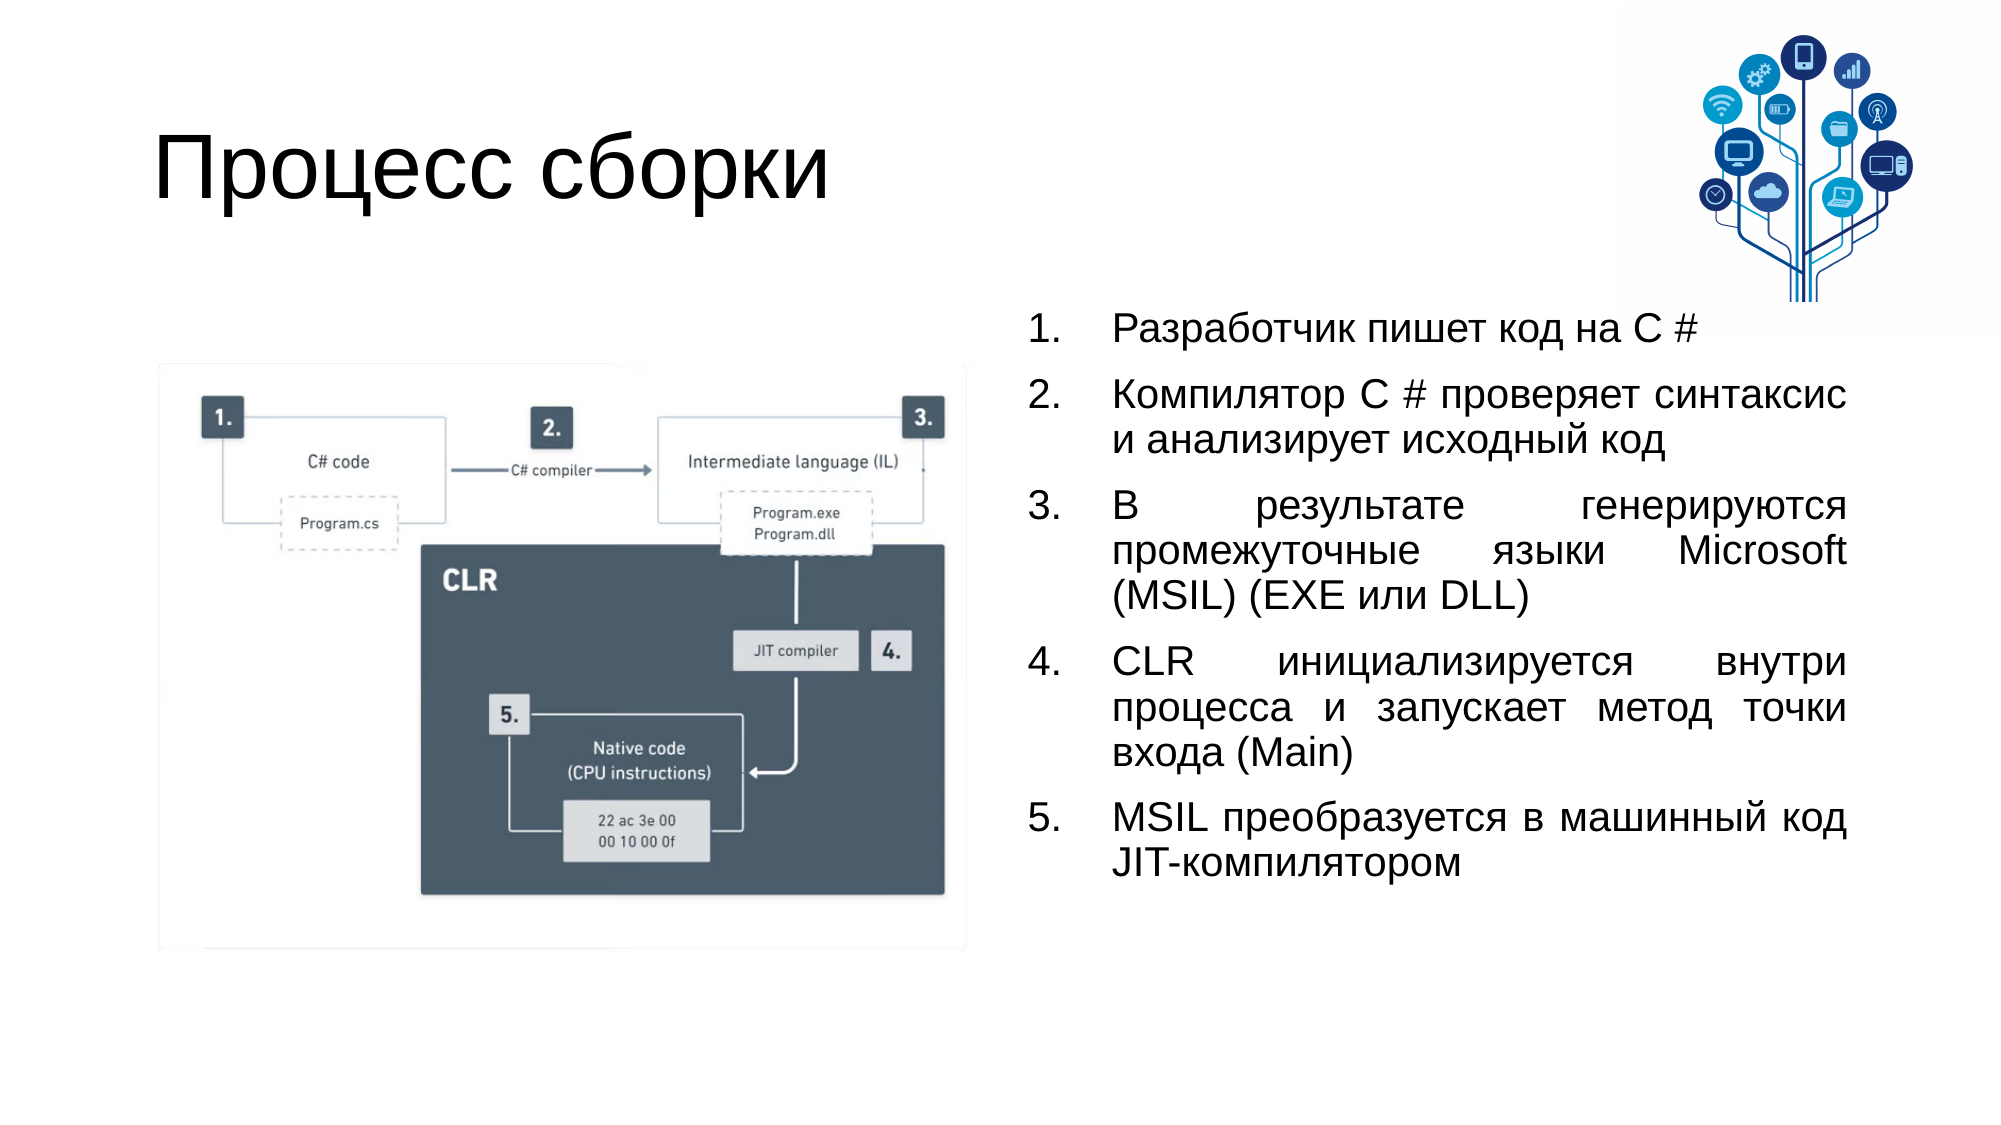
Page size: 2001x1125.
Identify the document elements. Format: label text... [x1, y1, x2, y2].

list Разработчик пишет код на C # Компилятор C # проверяет синтаксис и анализирует исходный код В результате генерируются промежуточные языки Microsoft (MSIL) (EXE или DLL) CLR инициализируется внутри процесса и запускает метод точки входа (Main) MSIL преобразуется в машинный код JIT-компилятором [1012, 299, 1863, 1014]
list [137, 342, 988, 970]
picture [1618, 3, 2000, 334]
title Процесс сборки [137, 59, 1692, 278]
